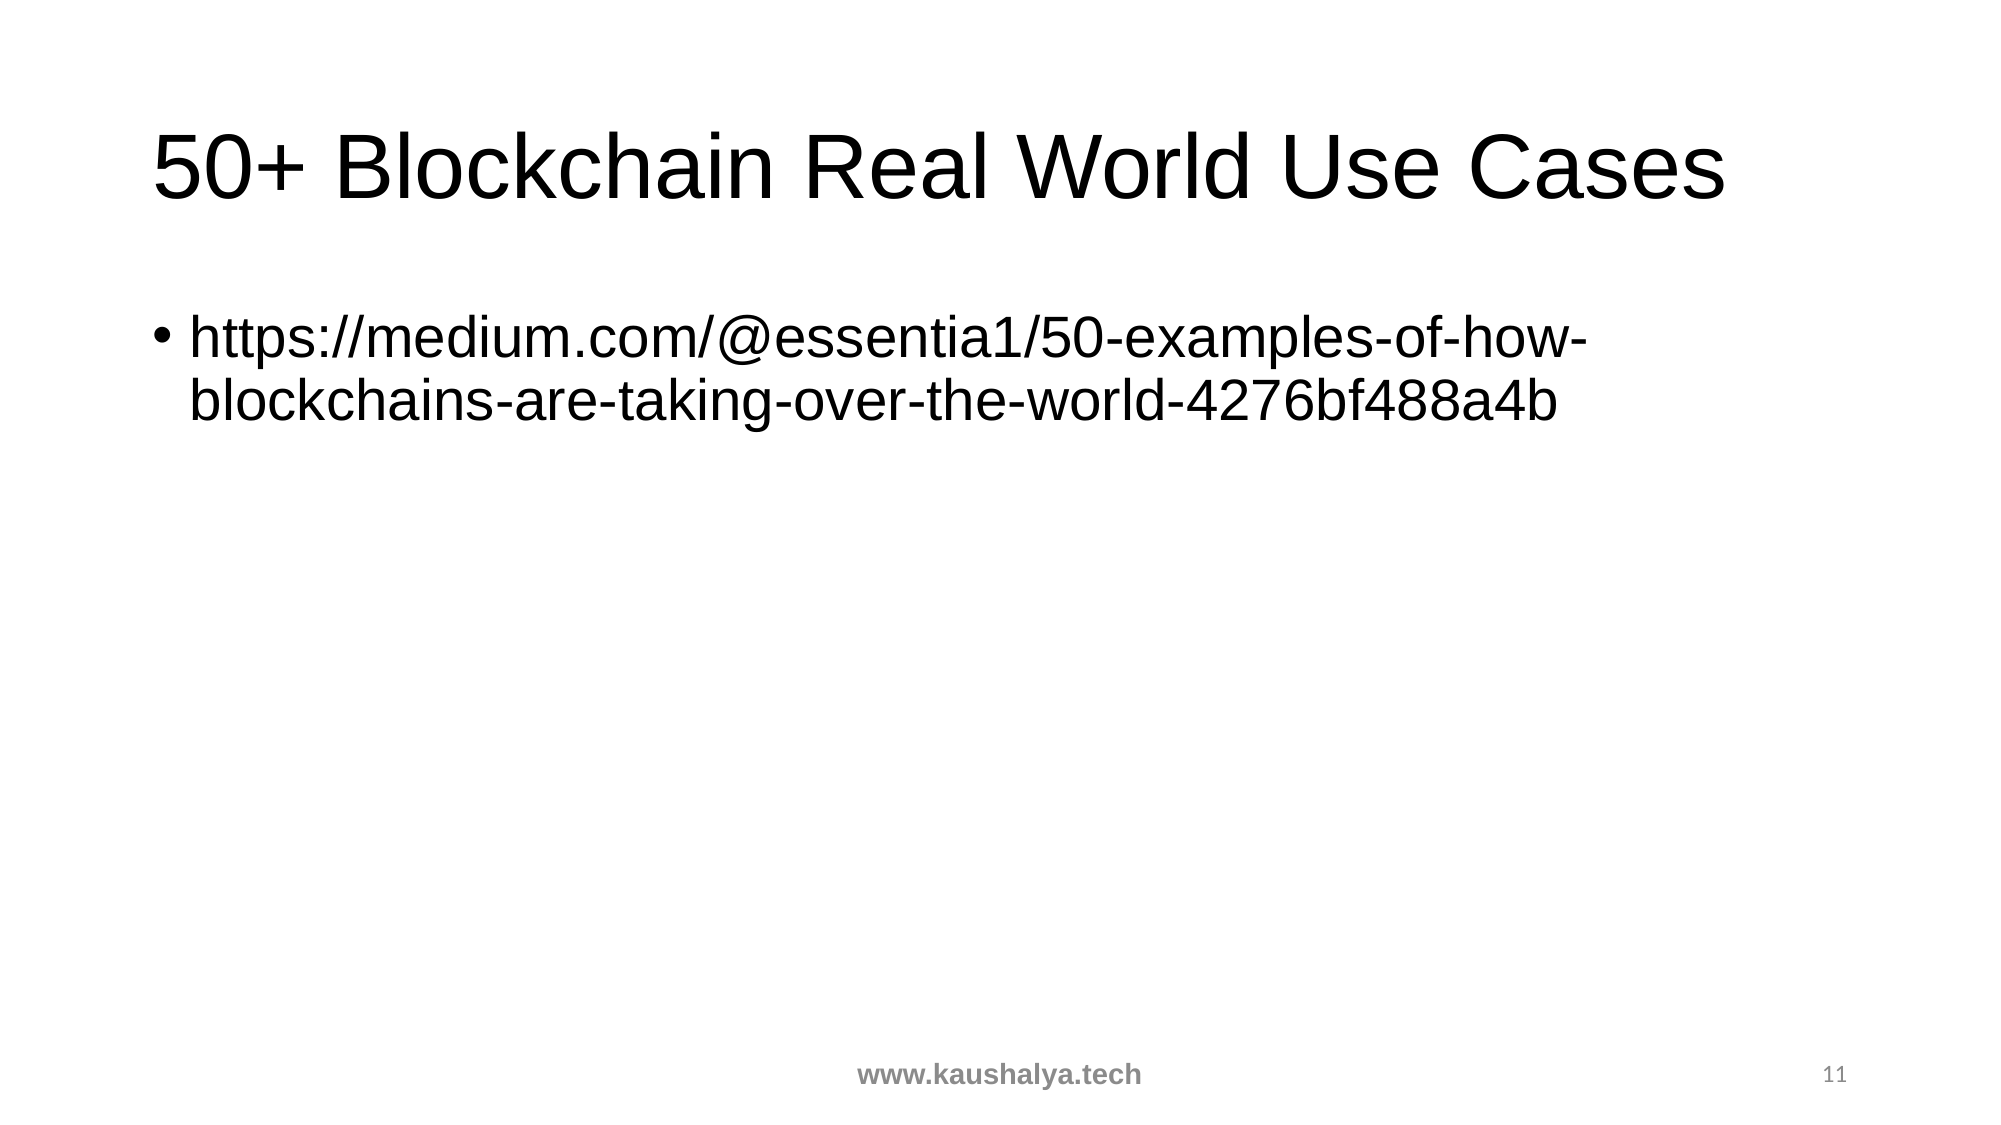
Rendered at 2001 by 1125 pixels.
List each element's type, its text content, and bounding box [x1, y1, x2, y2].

title 50+ Blockchain Real World Use Cases [137, 59, 1863, 278]
list https://medium.com/@essentia1/50-examples-of-how-blockchains-are-taking-over-the-world-4276bf488a4b [137, 299, 1863, 1014]
slide_number 11 [1412, 1042, 1863, 1103]
footer www.kaushalya.tech [662, 1042, 1338, 1103]
